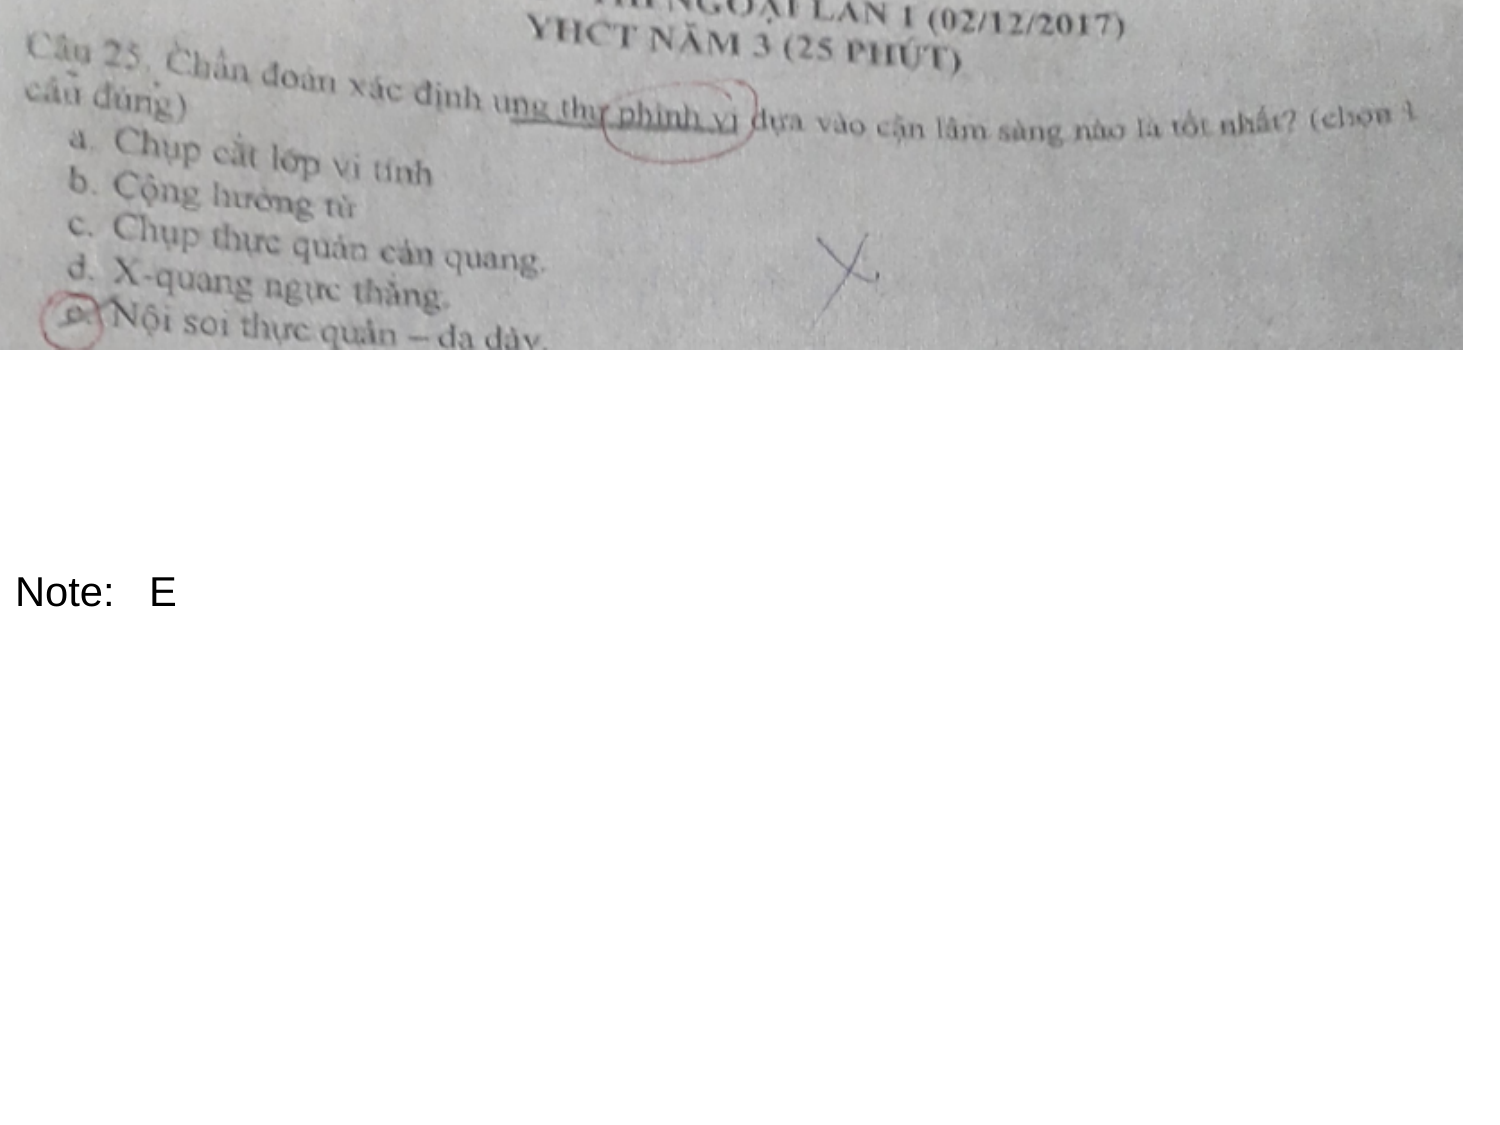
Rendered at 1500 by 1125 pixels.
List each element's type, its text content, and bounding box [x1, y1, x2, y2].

subtitle Note: E [0, 562, 1500, 1094]
picture [0, 0, 1463, 350]
